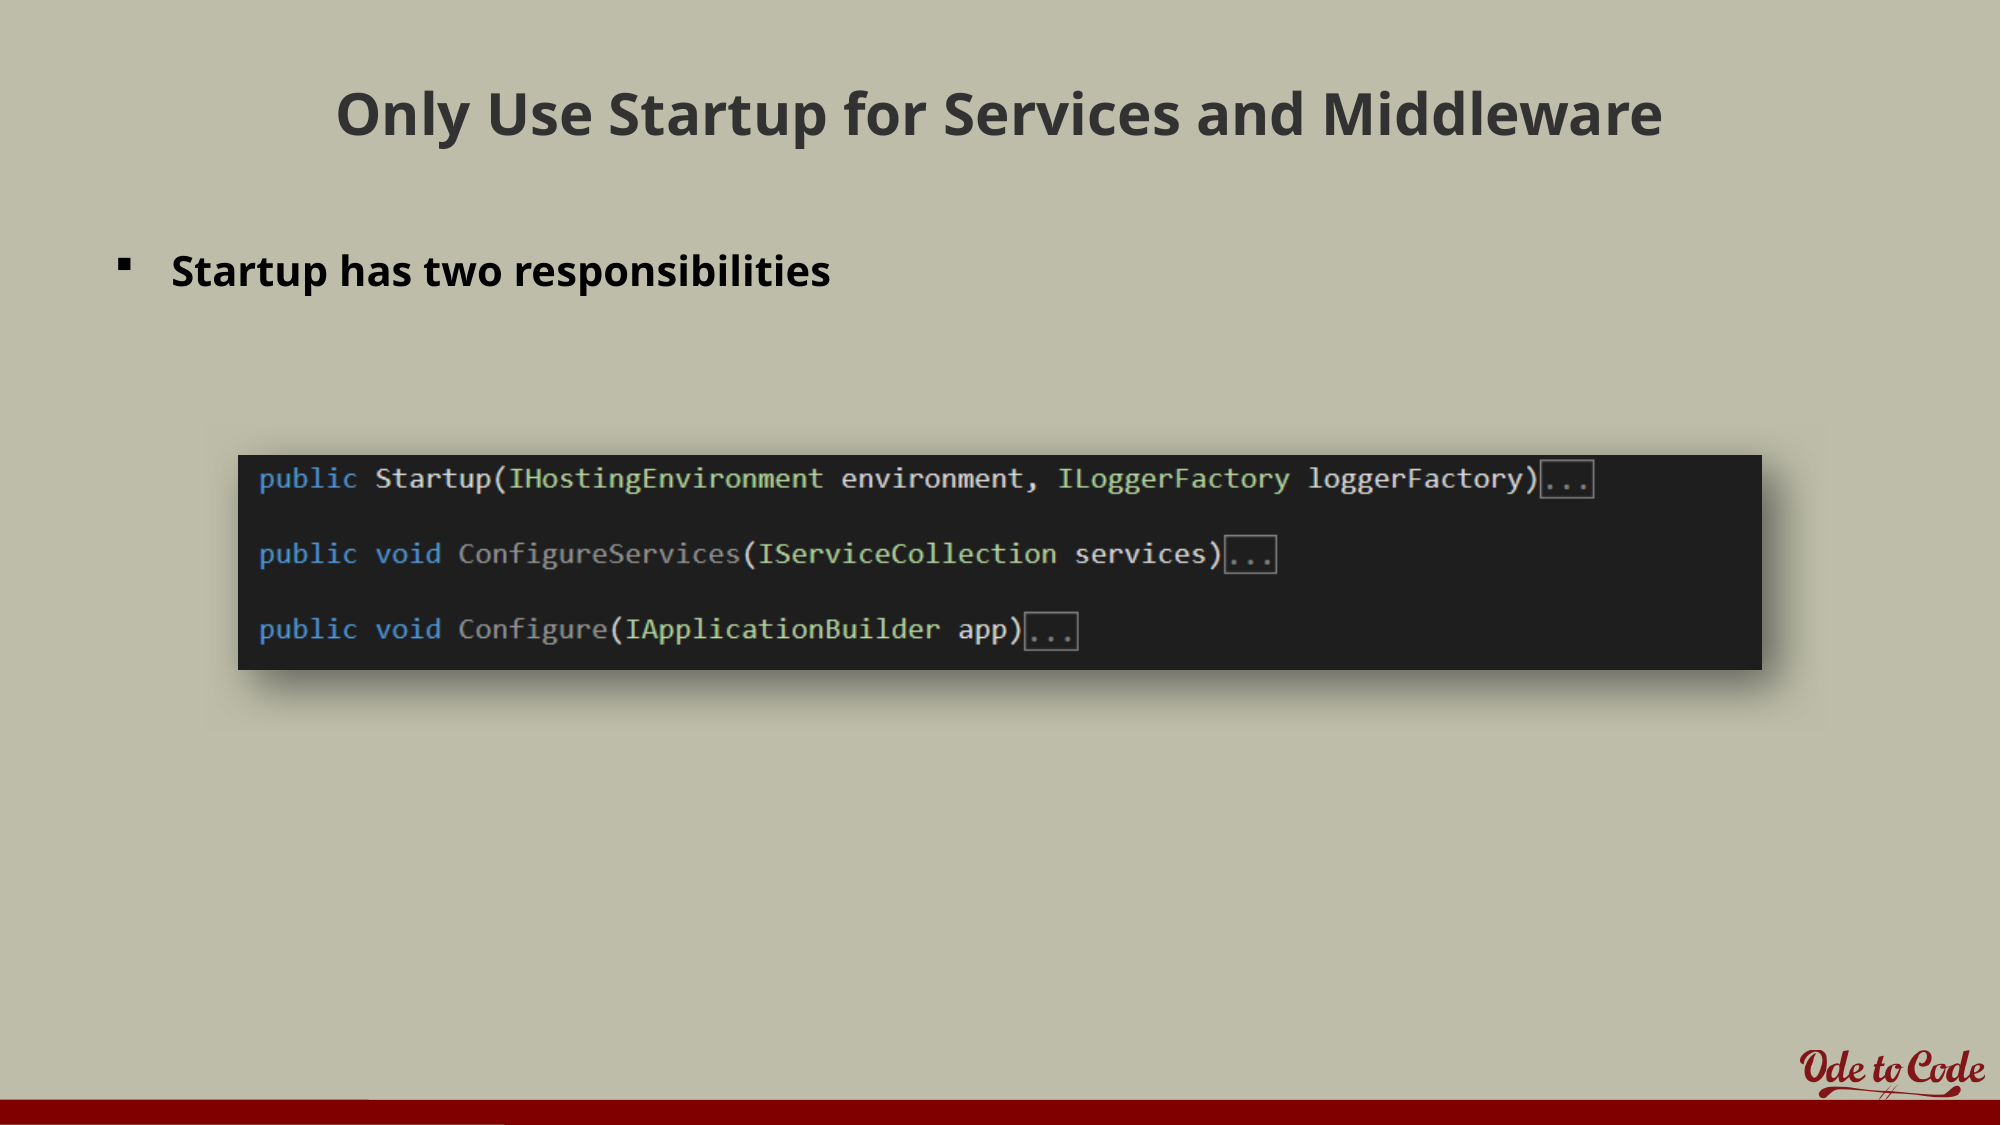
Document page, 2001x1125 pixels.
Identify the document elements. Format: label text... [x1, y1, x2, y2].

picture [1800, 1050, 1985, 1100]
list Startup has two responsibilities [99, 237, 1901, 976]
title Only Use Startup for Services and Middleware [99, 49, 1901, 176]
picture [238, 455, 1762, 670]
